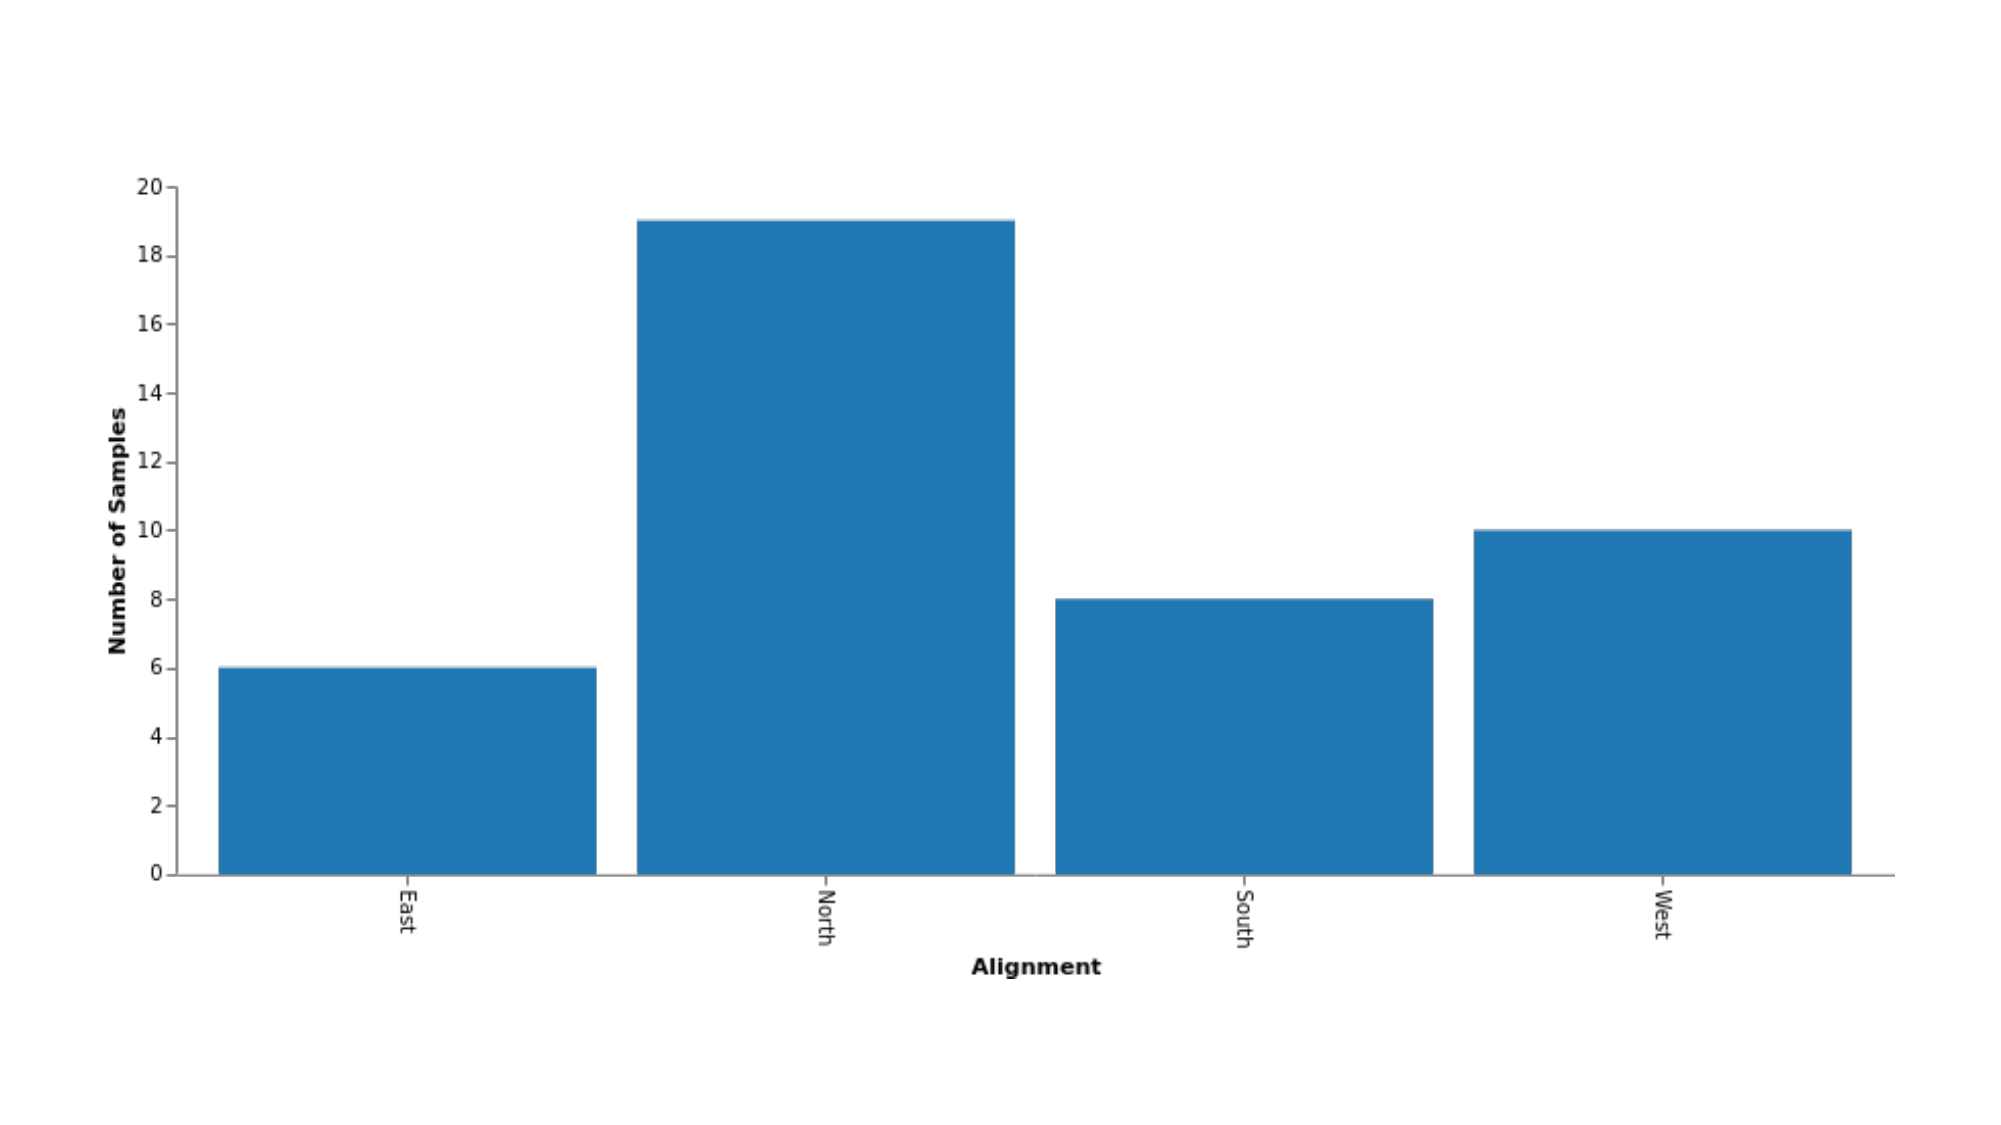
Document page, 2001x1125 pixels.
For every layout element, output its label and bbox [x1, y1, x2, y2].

picture [105, 146, 1895, 979]
